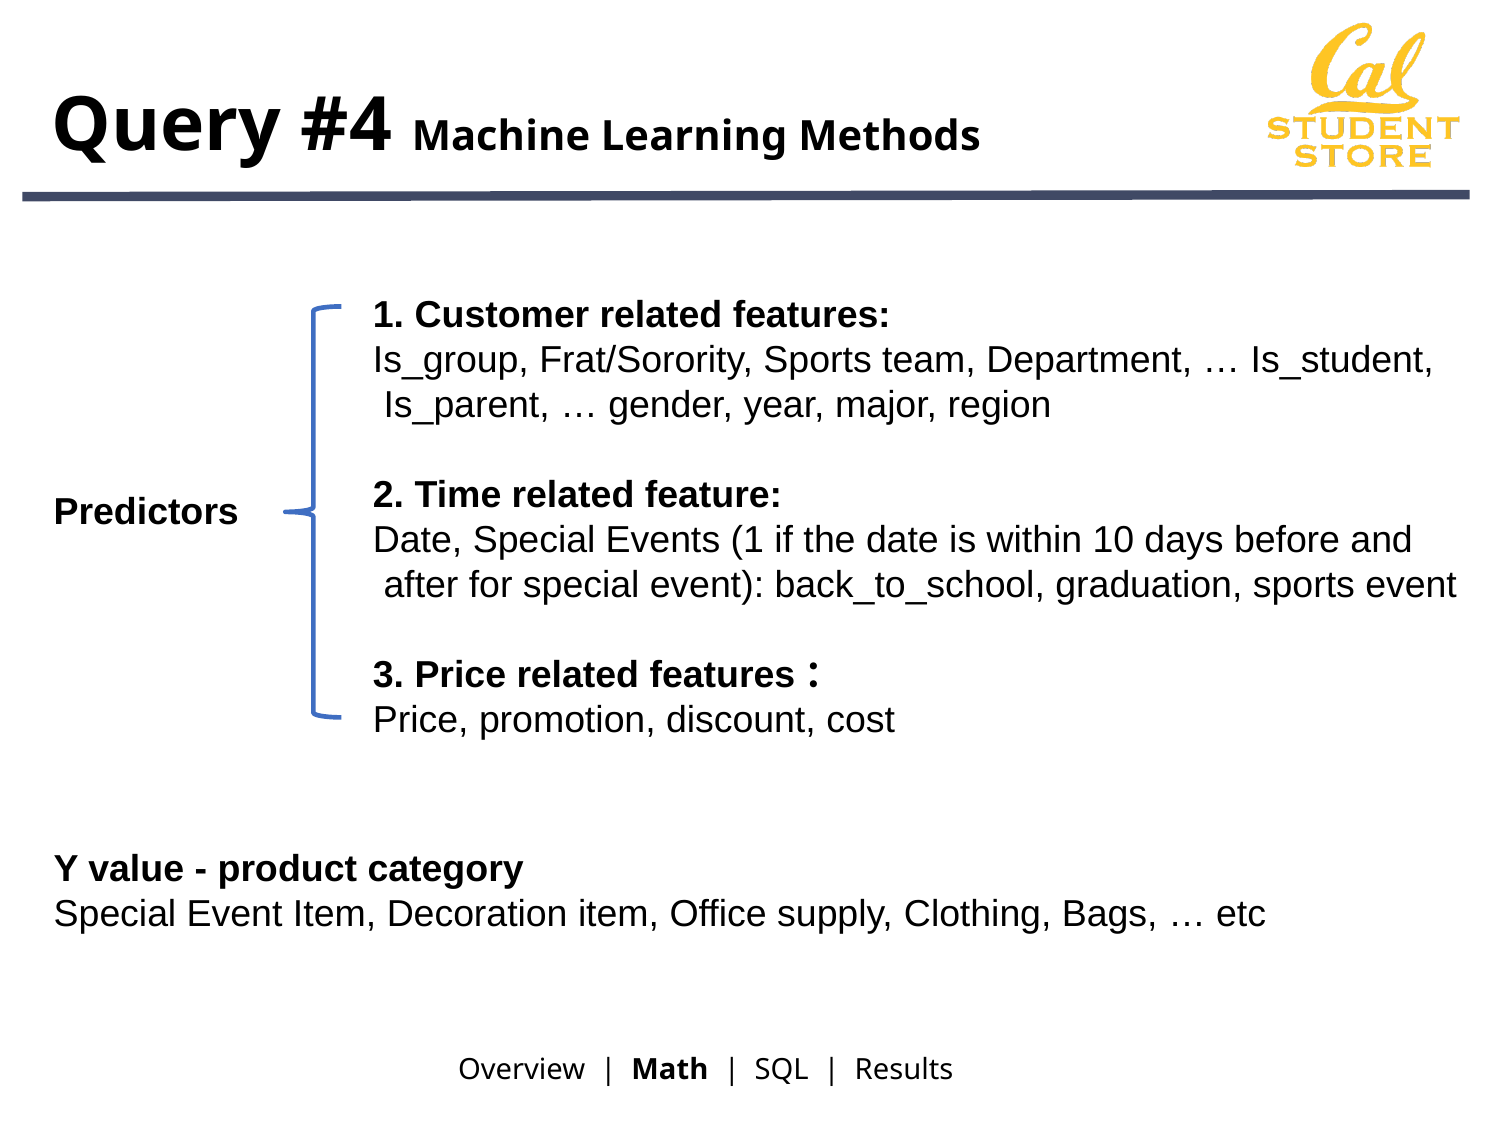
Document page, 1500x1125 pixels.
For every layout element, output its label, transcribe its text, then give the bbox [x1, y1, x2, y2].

text_box Predictors [38, 479, 286, 540]
text_box Query #4 Machine Learning Methods [36, 67, 1243, 174]
text_box Y value - product category Special Event Item, Decoration item, Office supply, Clothing, Bags, … etc [39, 836, 1397, 976]
text_box [286, 305, 342, 719]
text_box 1. Customer related features: Is_group, Frat/Sorority, Sports team, Department, … Is_student, Is_parent, … gender, year, major, region 2. Time related feature: Date, Special Events (1 if the date is within 10 days before and after for special event): back_to_school, graduation, sports event 3. Price related features： Price, promotion, discount, cost [357, 282, 1500, 674]
text_box Overview | Math | SQL | Results [443, 1042, 1082, 1094]
picture [1260, 13, 1468, 188]
